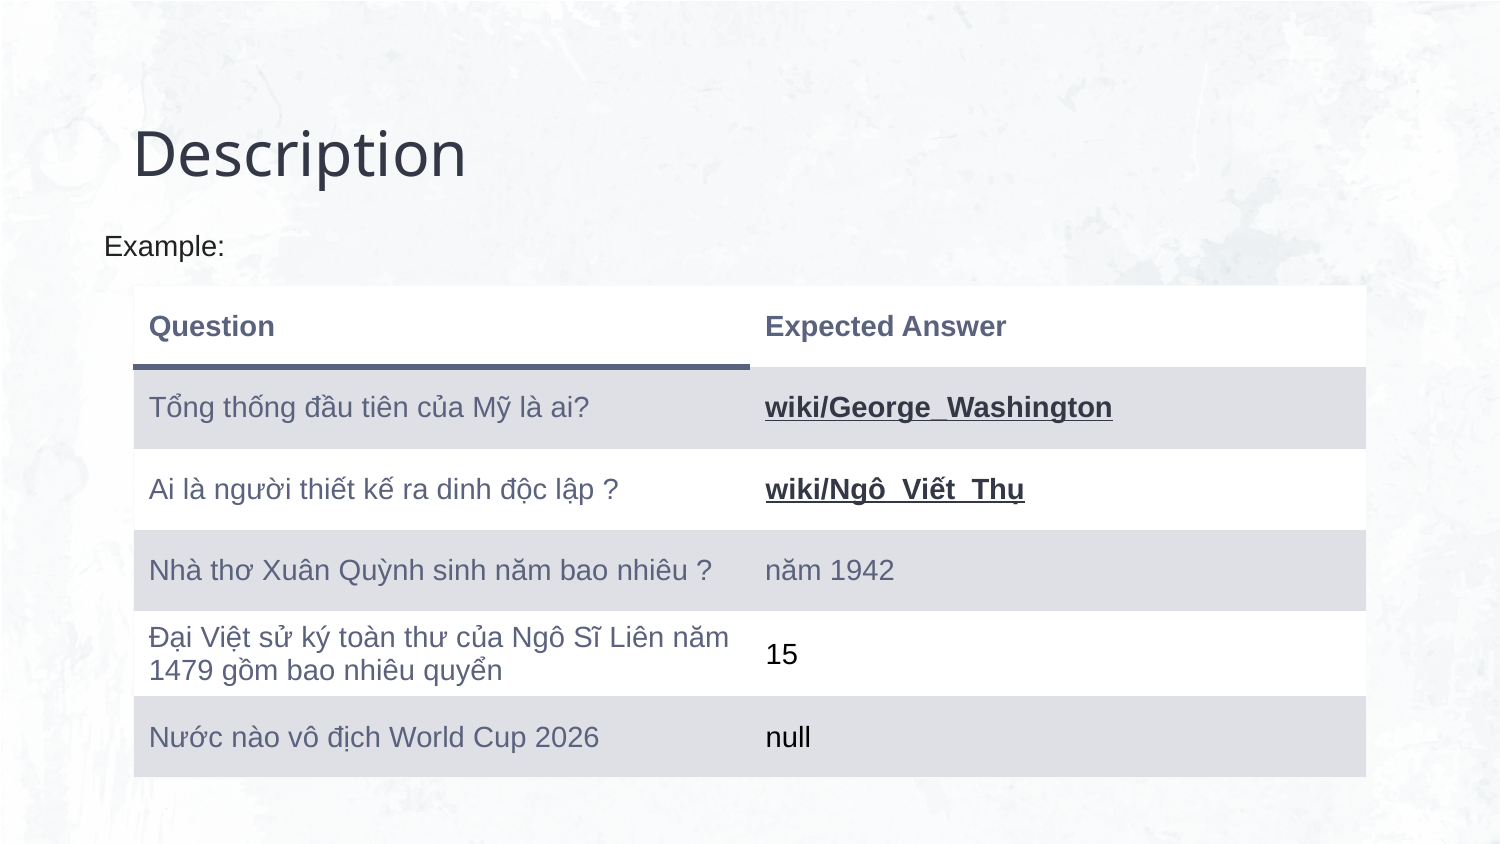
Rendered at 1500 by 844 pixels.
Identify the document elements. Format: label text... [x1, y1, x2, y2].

table_cell 15 [750, 611, 1366, 696]
title Description [117, 87, 801, 204]
table_header Question [134, 286, 750, 364]
table_cell Tổng thống đầu tiên của Mỹ là ai? [134, 370, 750, 449]
picture [2, 2, 1500, 844]
table_cell Nhà thơ Xuân Quỳnh sinh năm bao nhiêu ? [134, 530, 750, 611]
table_cell wiki/Ngô_Viết_Thụ [750, 449, 1366, 530]
table_cell wiki/George_Washington [750, 367, 1366, 449]
table_cell null [750, 696, 1366, 777]
text_box Example: [88, 219, 1411, 270]
table_cell Đại Việt sử ký toàn thư của Ngô Sĩ Liên năm 1479 gồm bao nhiêu quyển [134, 611, 750, 696]
table_header Expected Answer [750, 286, 1366, 367]
table_cell năm 1942 [750, 530, 1366, 611]
table_cell Nước nào vô địch World Cup 2026 [134, 696, 750, 777]
table_cell Ai là người thiết kế ra dinh độc lập ? [134, 449, 750, 530]
